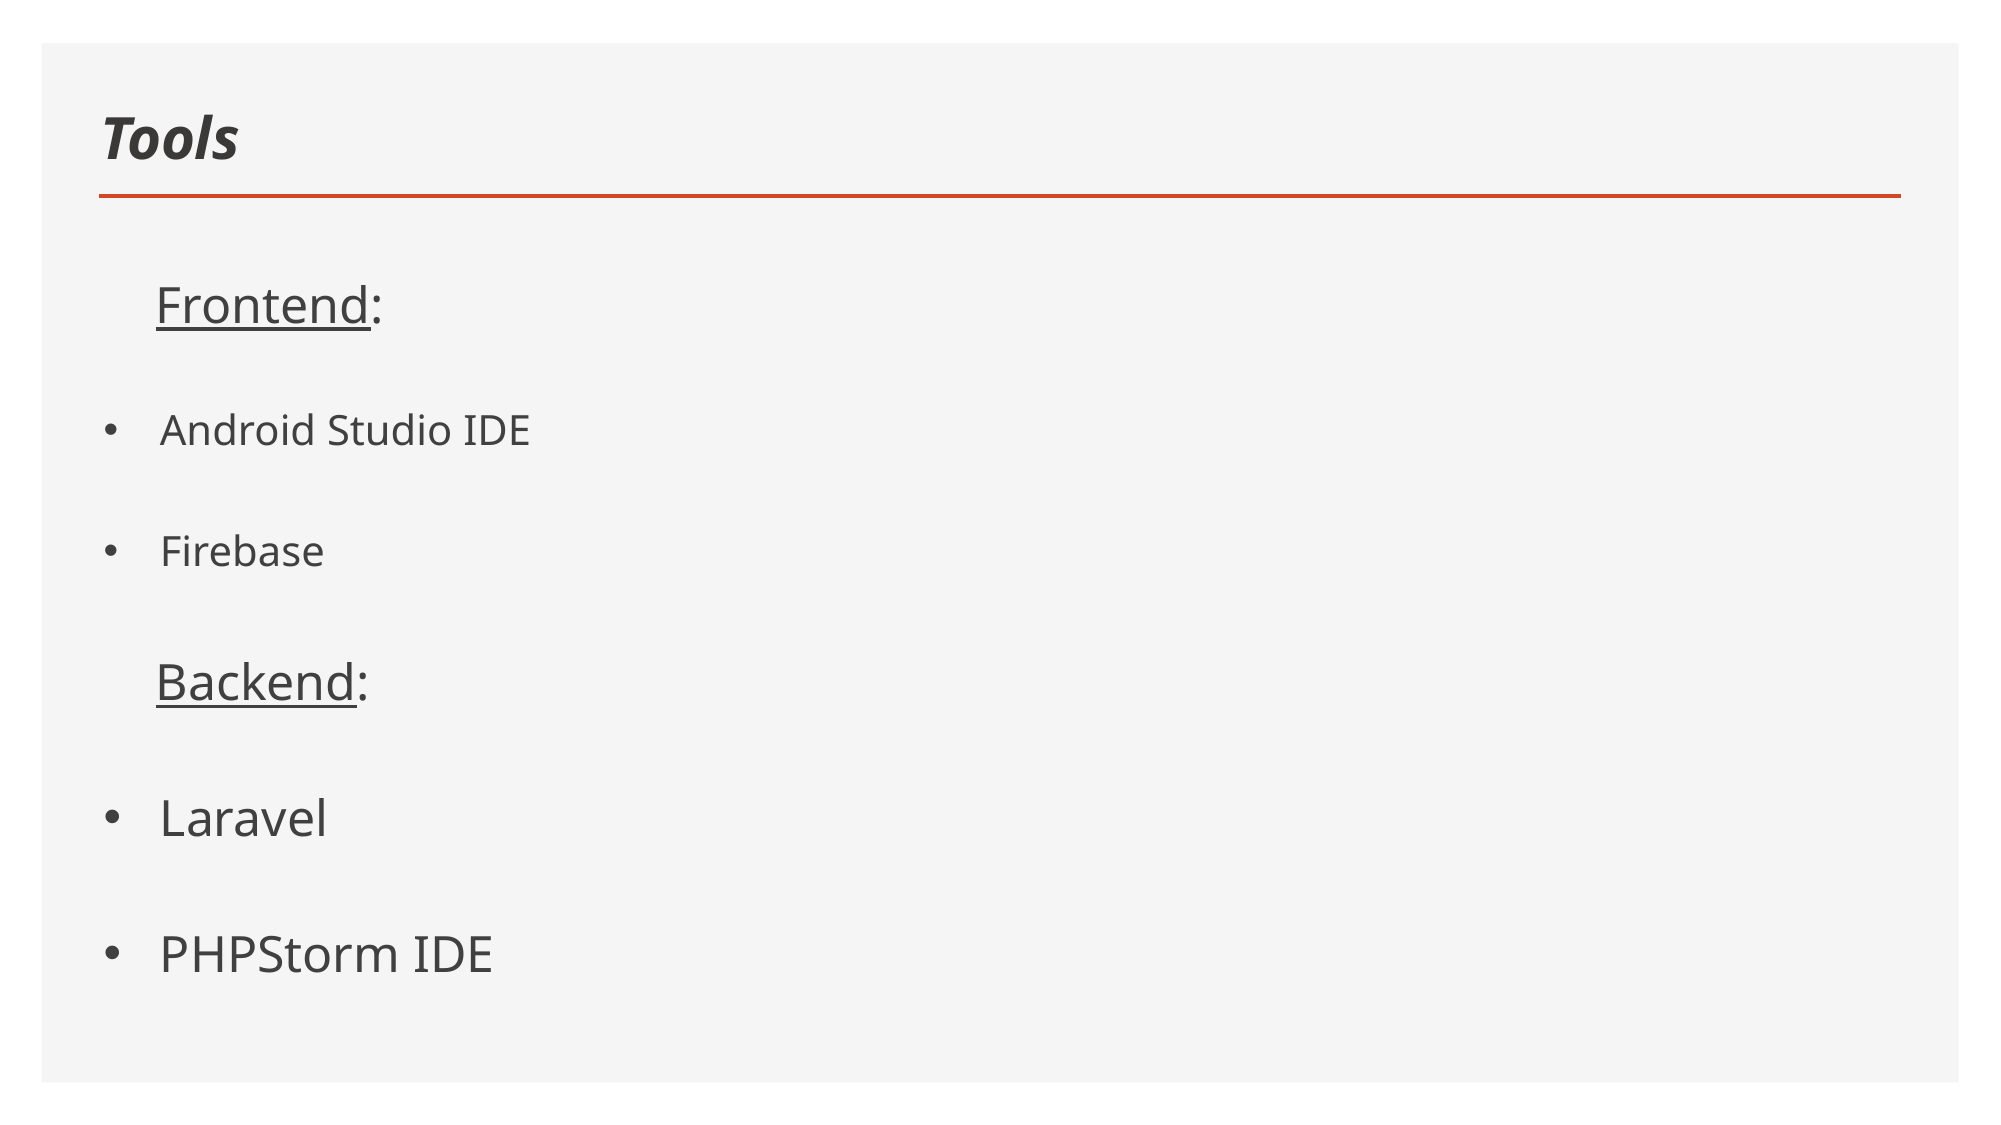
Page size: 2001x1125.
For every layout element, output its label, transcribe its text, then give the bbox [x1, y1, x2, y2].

title Tools [85, 73, 1214, 179]
list Frontend: Android Studio IDE Firebase Backend: Laravel PHPStorm IDE [88, 235, 1547, 1052]
